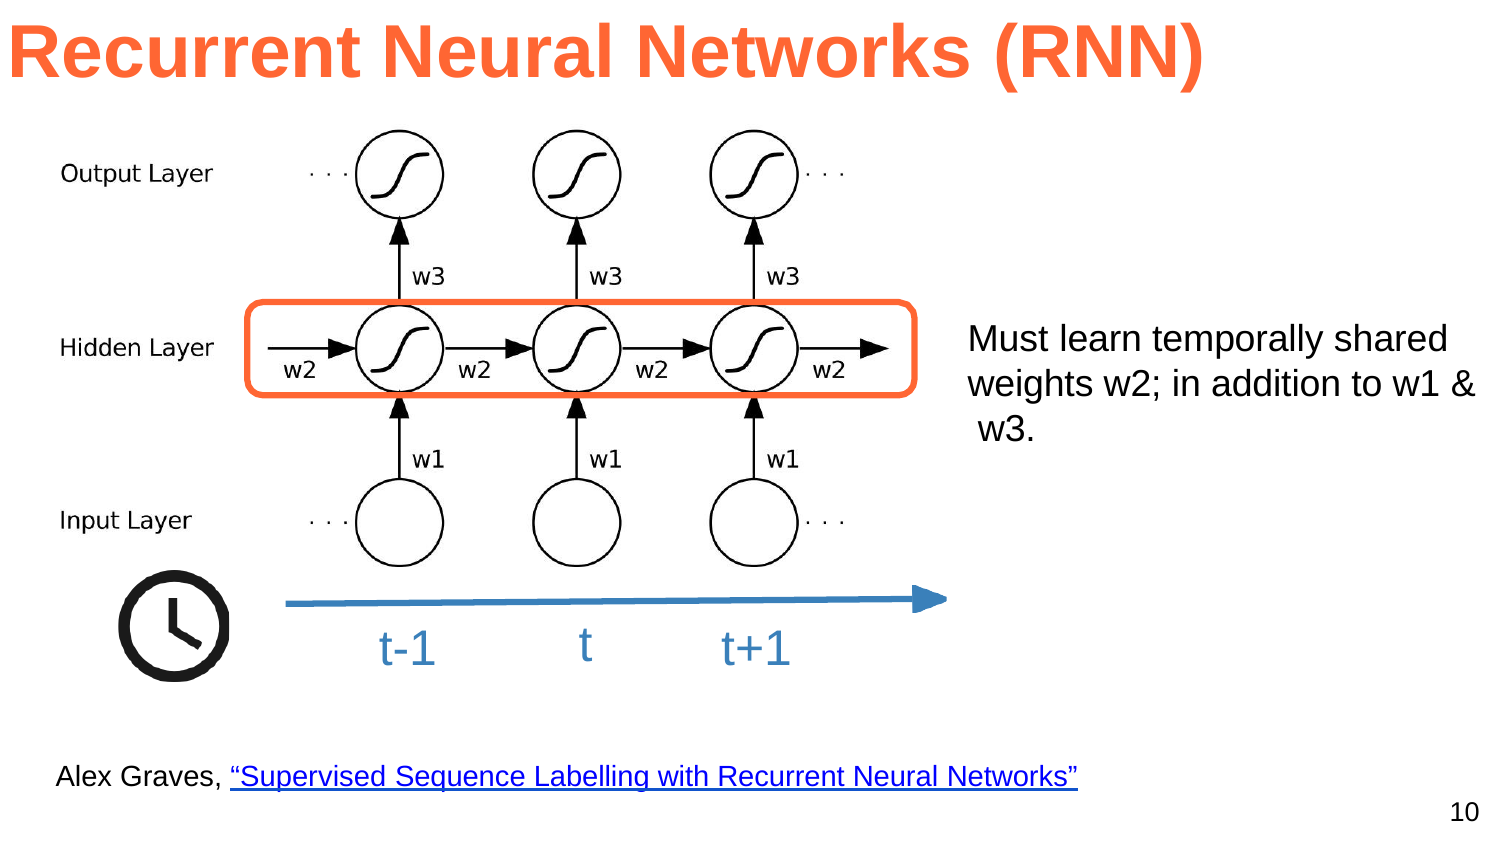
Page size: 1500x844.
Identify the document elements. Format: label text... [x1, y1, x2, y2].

text_box Alex Graves, “Supervised Sequence Labelling with Recurrent Neural Networks” [53, 757, 1082, 792]
slide_number 10 [1443, 794, 1486, 844]
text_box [282, 585, 947, 613]
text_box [59, 123, 918, 682]
text_box Must learn temporally shared weights w2; in addition to w1 & w3. [965, 312, 1482, 450]
title Recurrent Neural Networks (RNN) [5, 0, 1210, 143]
